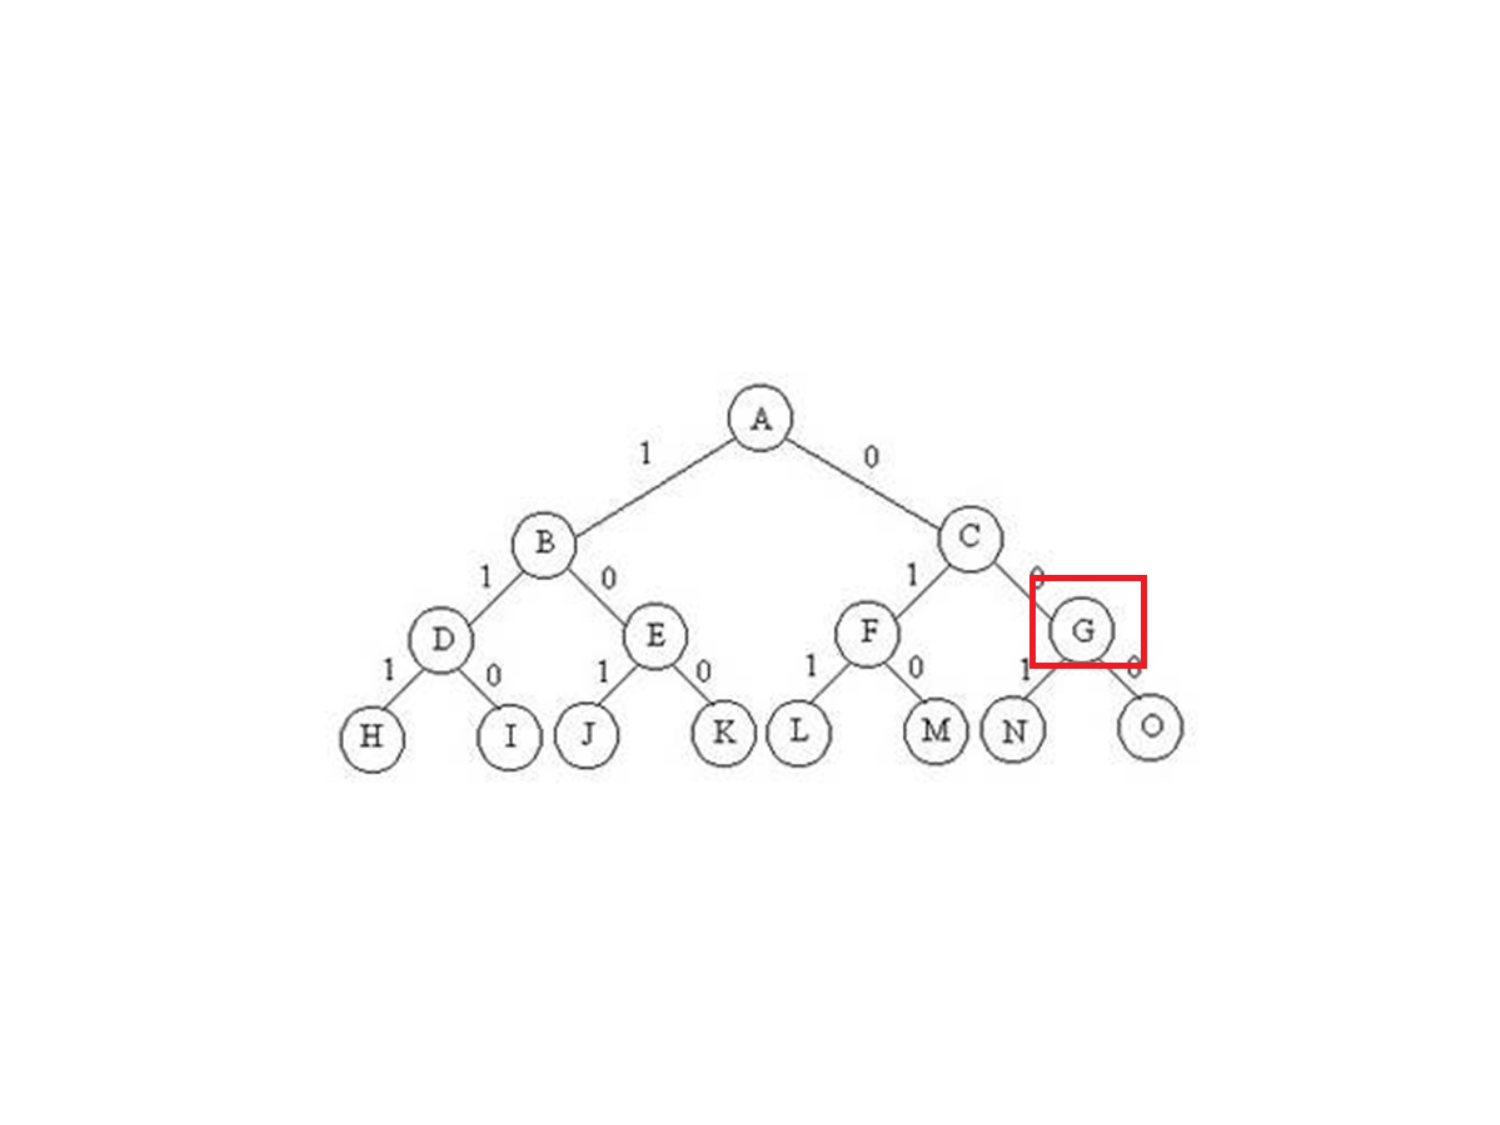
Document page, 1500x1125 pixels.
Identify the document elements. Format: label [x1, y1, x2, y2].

picture [278, 322, 1221, 803]
